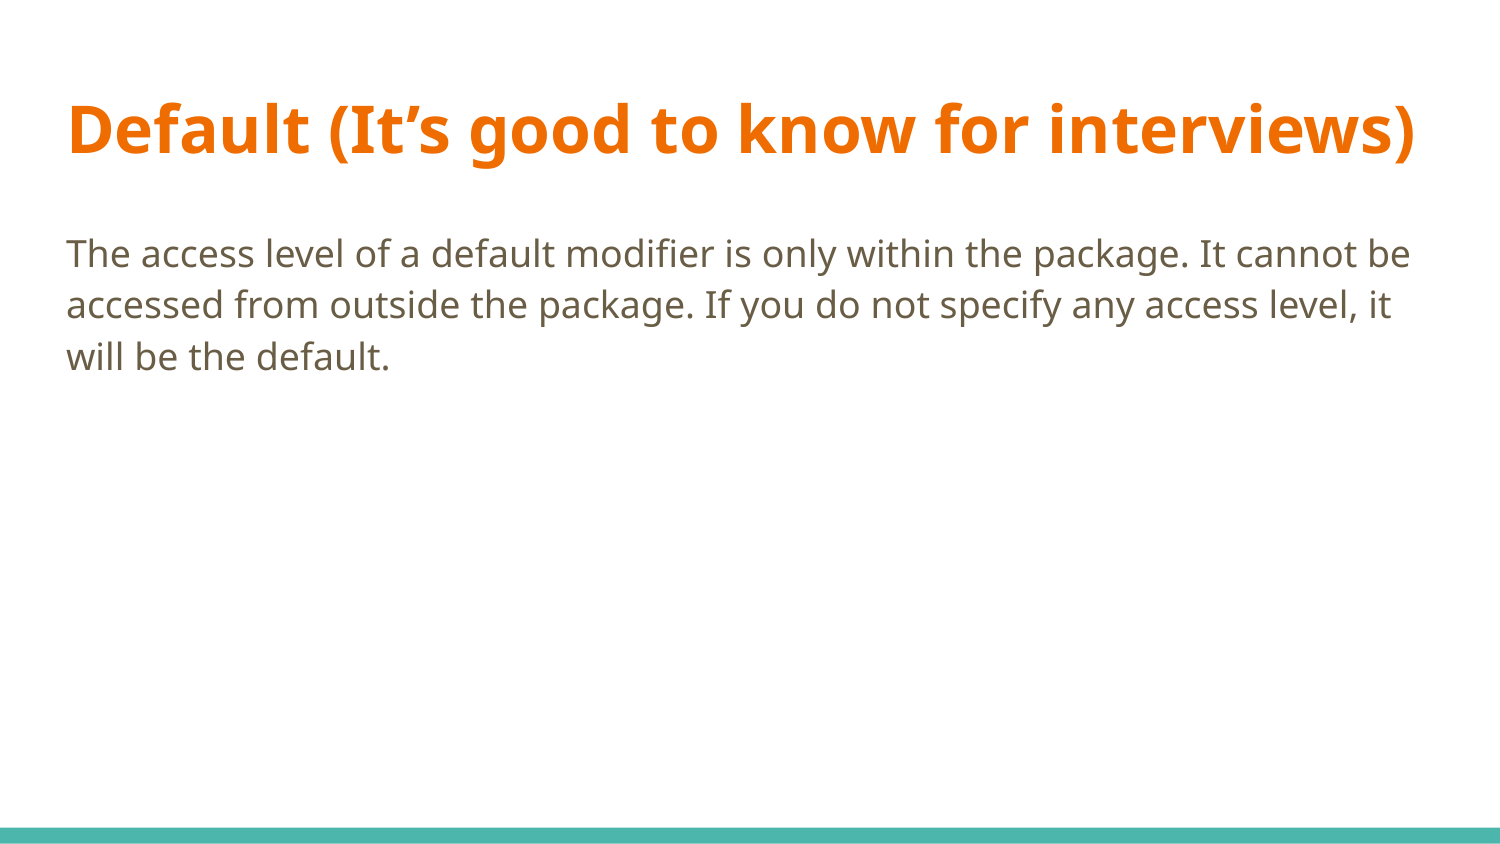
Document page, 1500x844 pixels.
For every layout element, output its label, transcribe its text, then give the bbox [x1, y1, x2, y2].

list The access level of a default modifier is only within the package. It cannot be accessed from outside the package. If you do not specify any access level, it will be the default. [51, 207, 1449, 750]
title Default (It’s good to know for interviews) [51, 72, 1449, 189]
